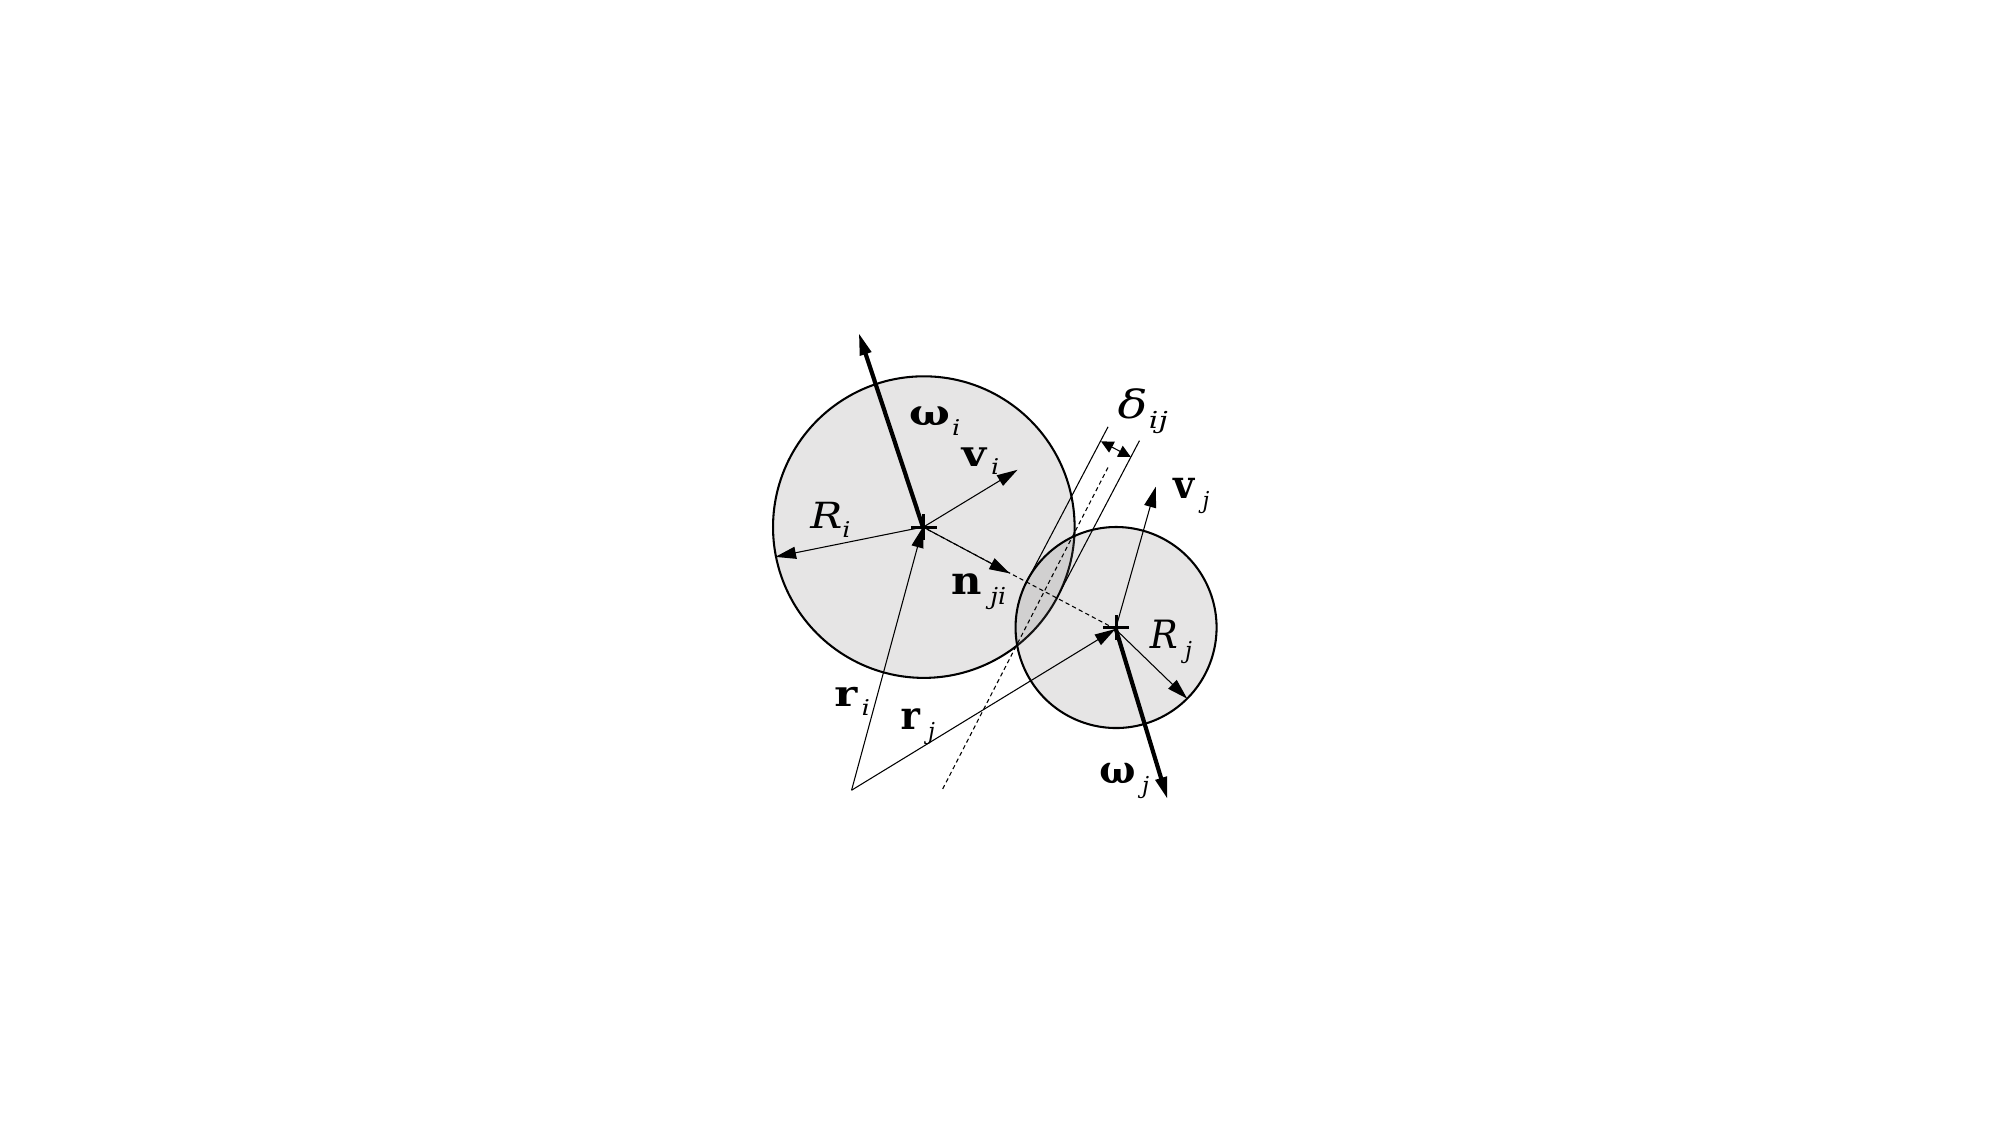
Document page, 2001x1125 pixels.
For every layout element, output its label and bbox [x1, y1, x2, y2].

text_box [772, 334, 1217, 799]
